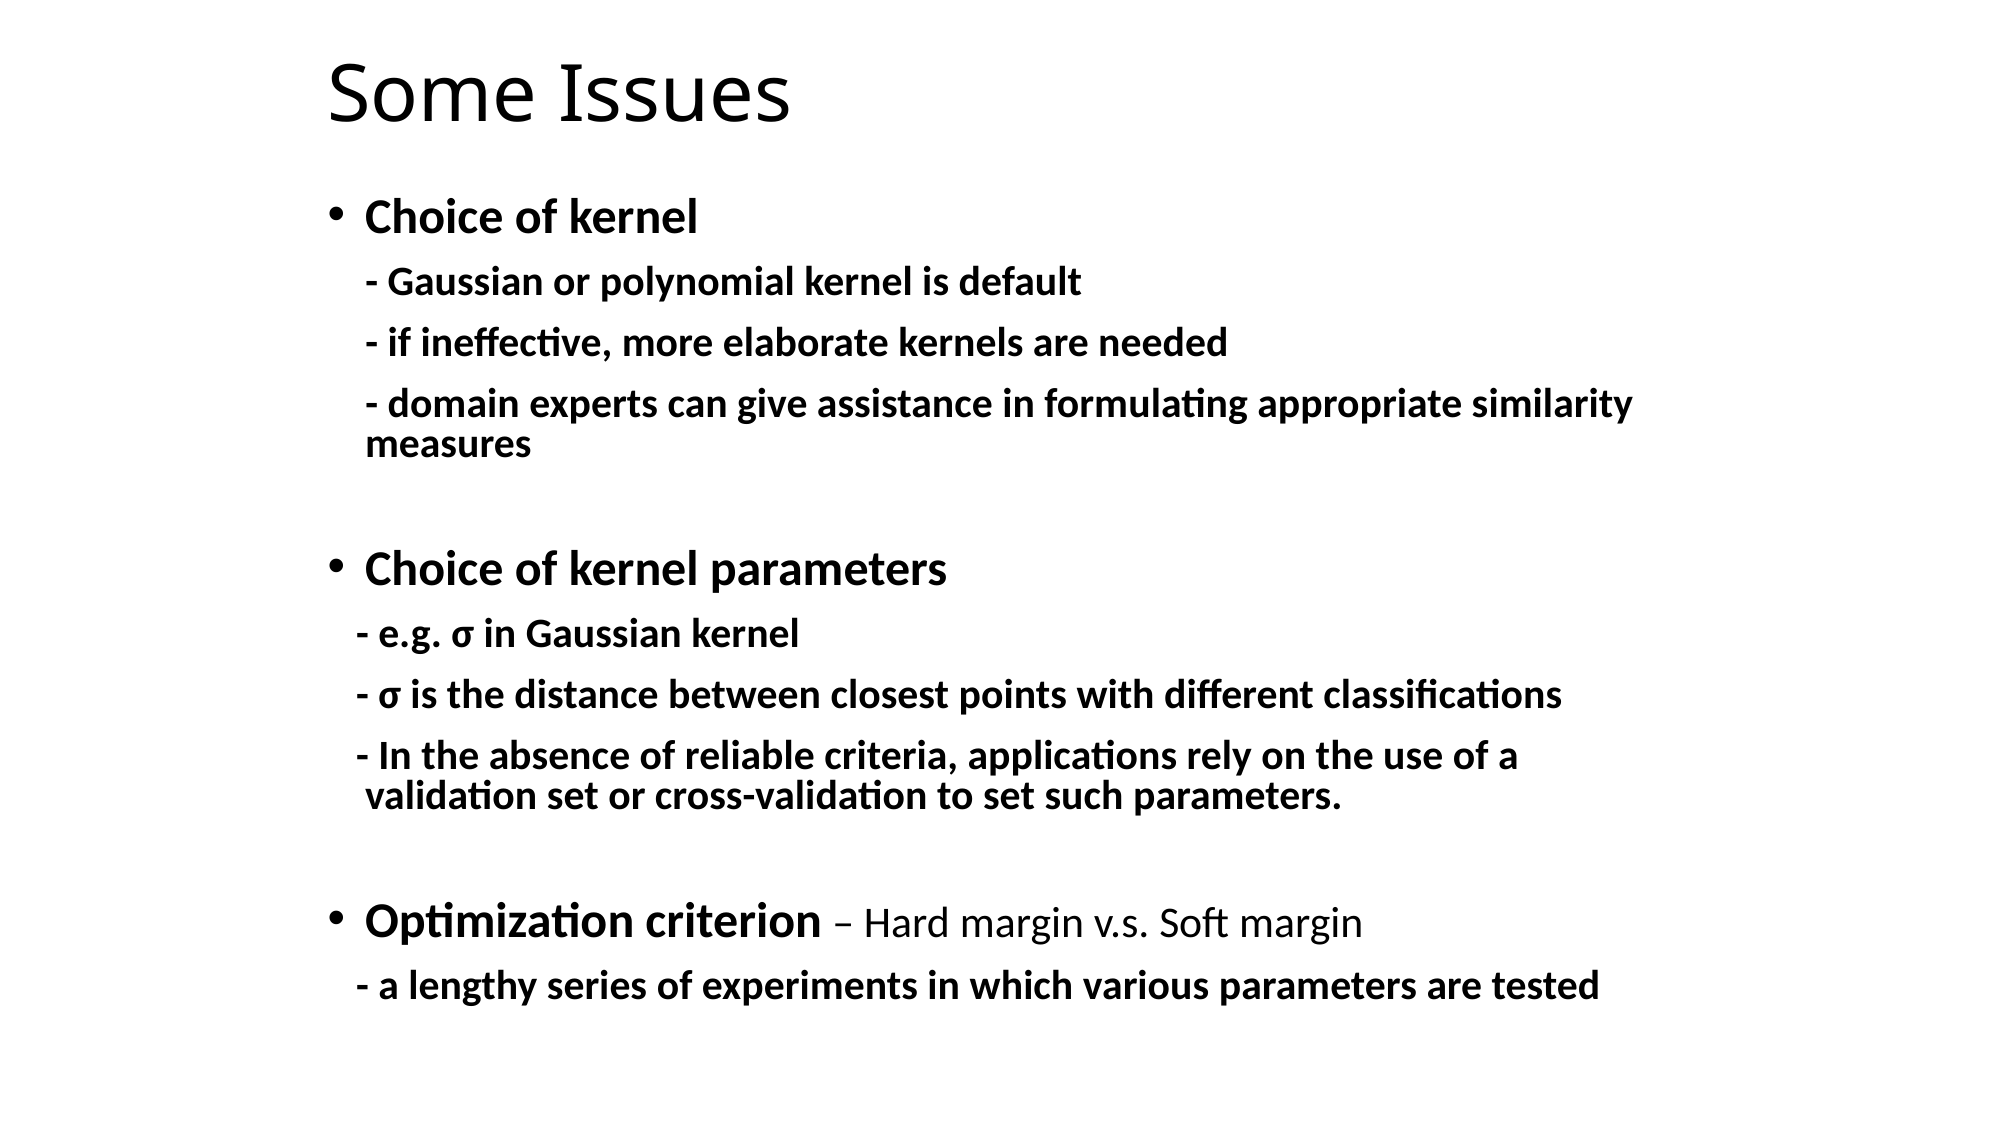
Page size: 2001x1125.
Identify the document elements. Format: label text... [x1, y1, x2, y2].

list Choice of kernel - Gaussian or polynomial kernel is default - if ineffective, more elaborate kernels are needed - domain experts can give assistance in formulating appropriate similarity measures Choice of kernel parameters - e.g. σ in Gaussian kernel - σ is the distance between closest points with different classifications - In the absence of reliable criteria, applications rely on the use of a validation set or cross-validation to set such parameters. Optimization criterion – Hard margin v.s. Soft margin - a lengthy series of experiments in which various parameters are tested [312, 187, 1663, 1050]
title Some Issues [312, 37, 1663, 155]
